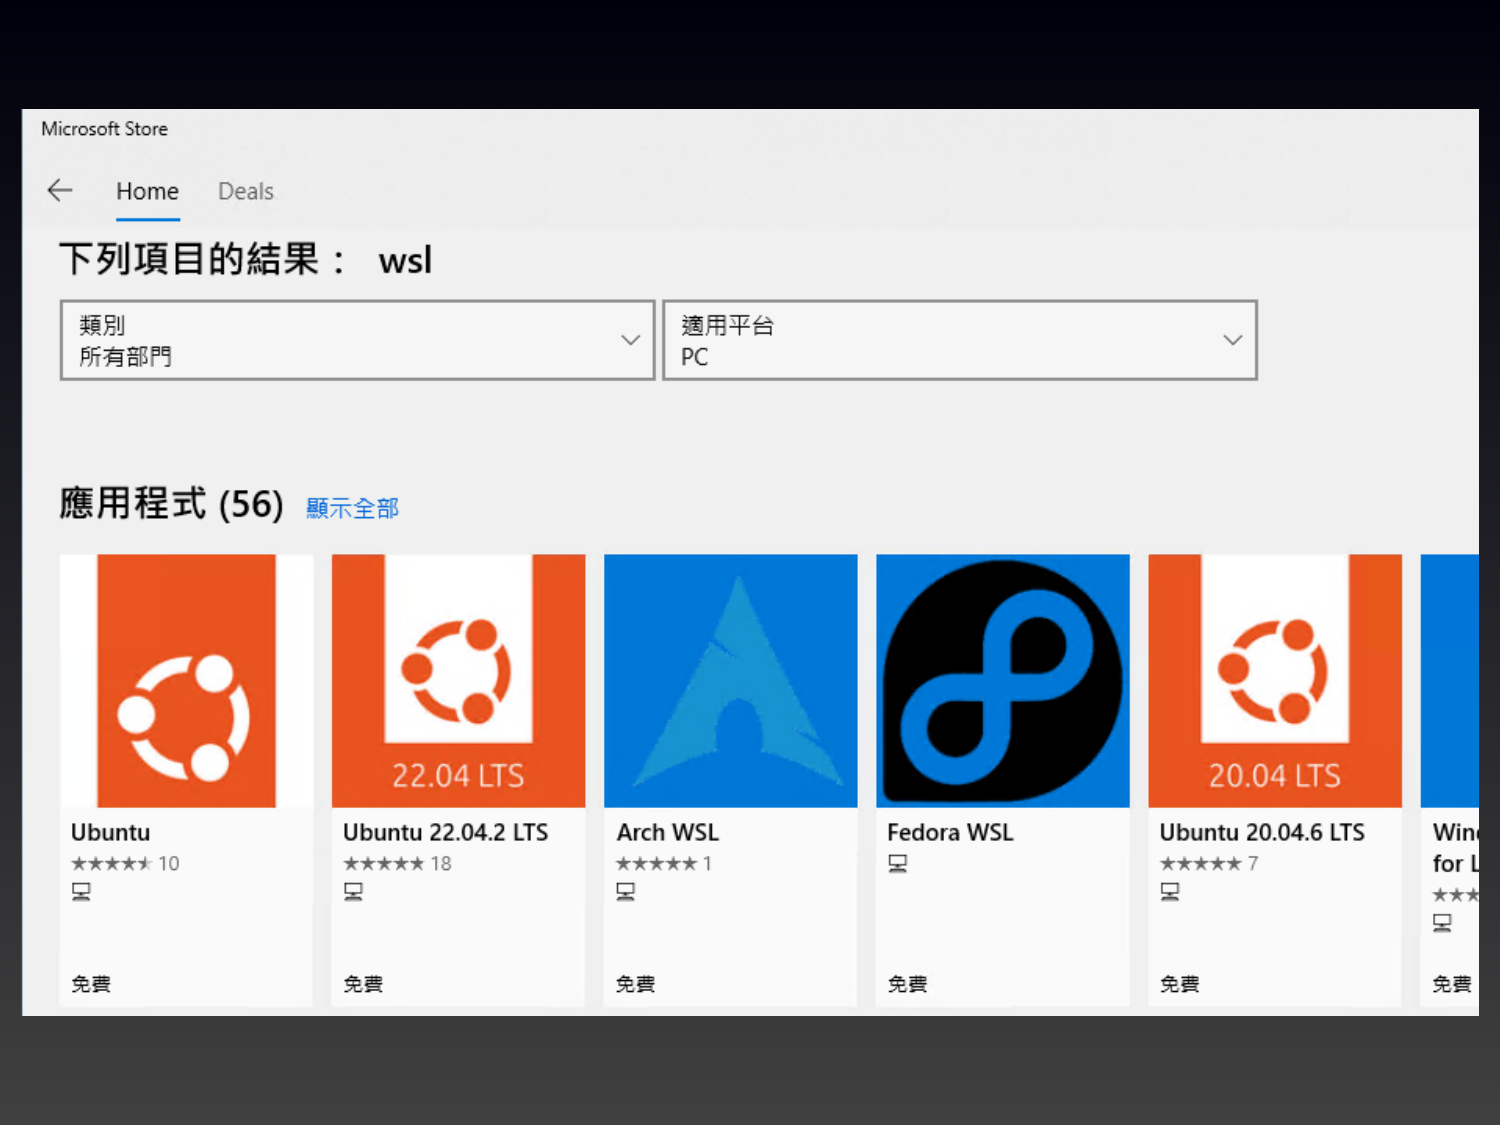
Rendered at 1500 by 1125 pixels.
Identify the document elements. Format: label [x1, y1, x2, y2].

picture [21, 108, 1479, 1016]
